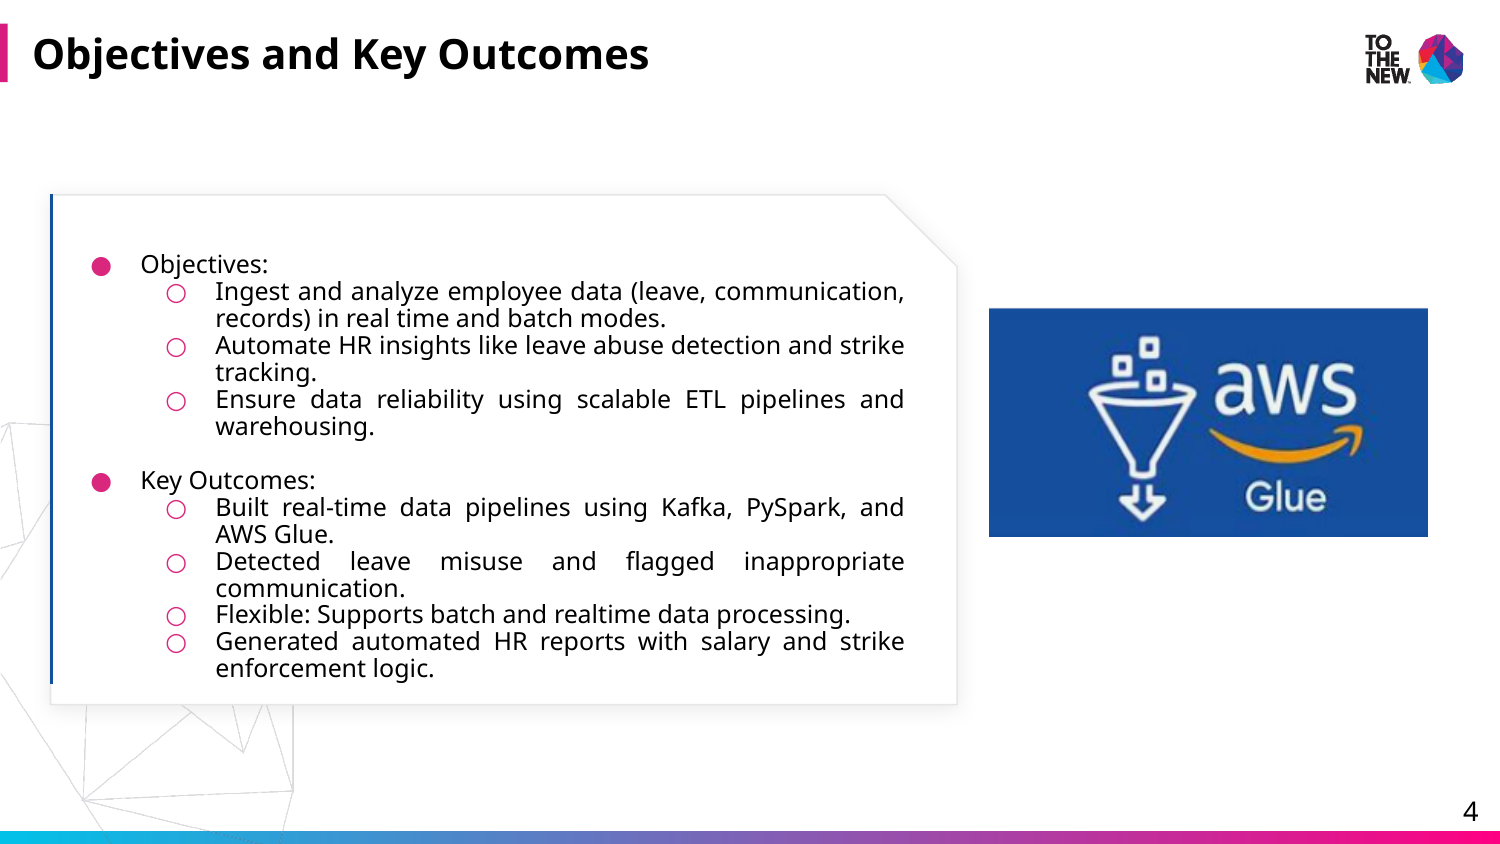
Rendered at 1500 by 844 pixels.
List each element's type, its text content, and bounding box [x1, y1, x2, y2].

slide_number ‹#› [1403, 779, 1494, 844]
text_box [50, 193, 958, 705]
picture [1494, 831, 1500, 844]
picture [989, 306, 1428, 537]
text_box Objectives and Key Outcomes [17, 23, 1128, 83]
picture [0, 2, 1403, 844]
picture [1360, 29, 1468, 89]
